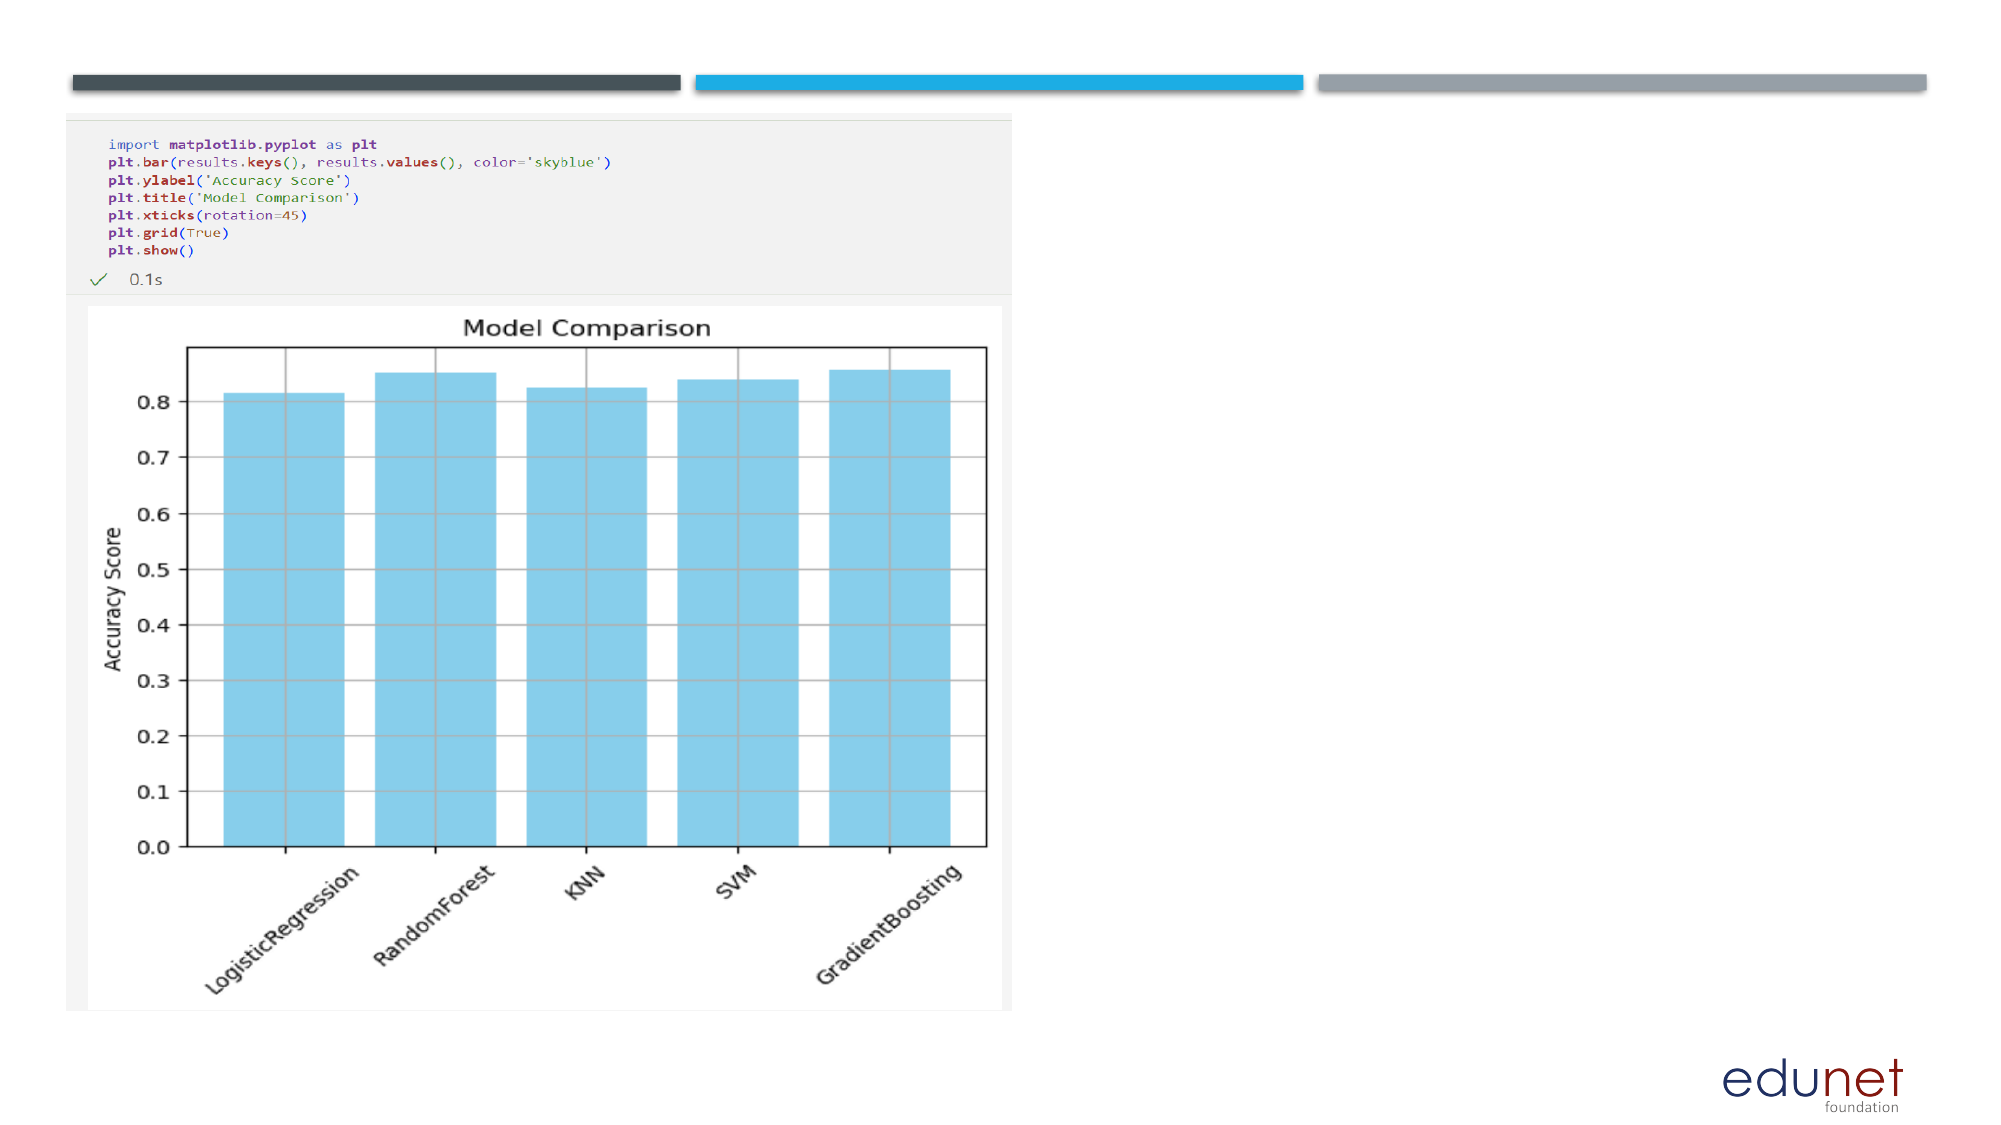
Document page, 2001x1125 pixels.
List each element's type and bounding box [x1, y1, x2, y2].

picture [65, 113, 1013, 1012]
picture [1719, 1056, 1905, 1116]
